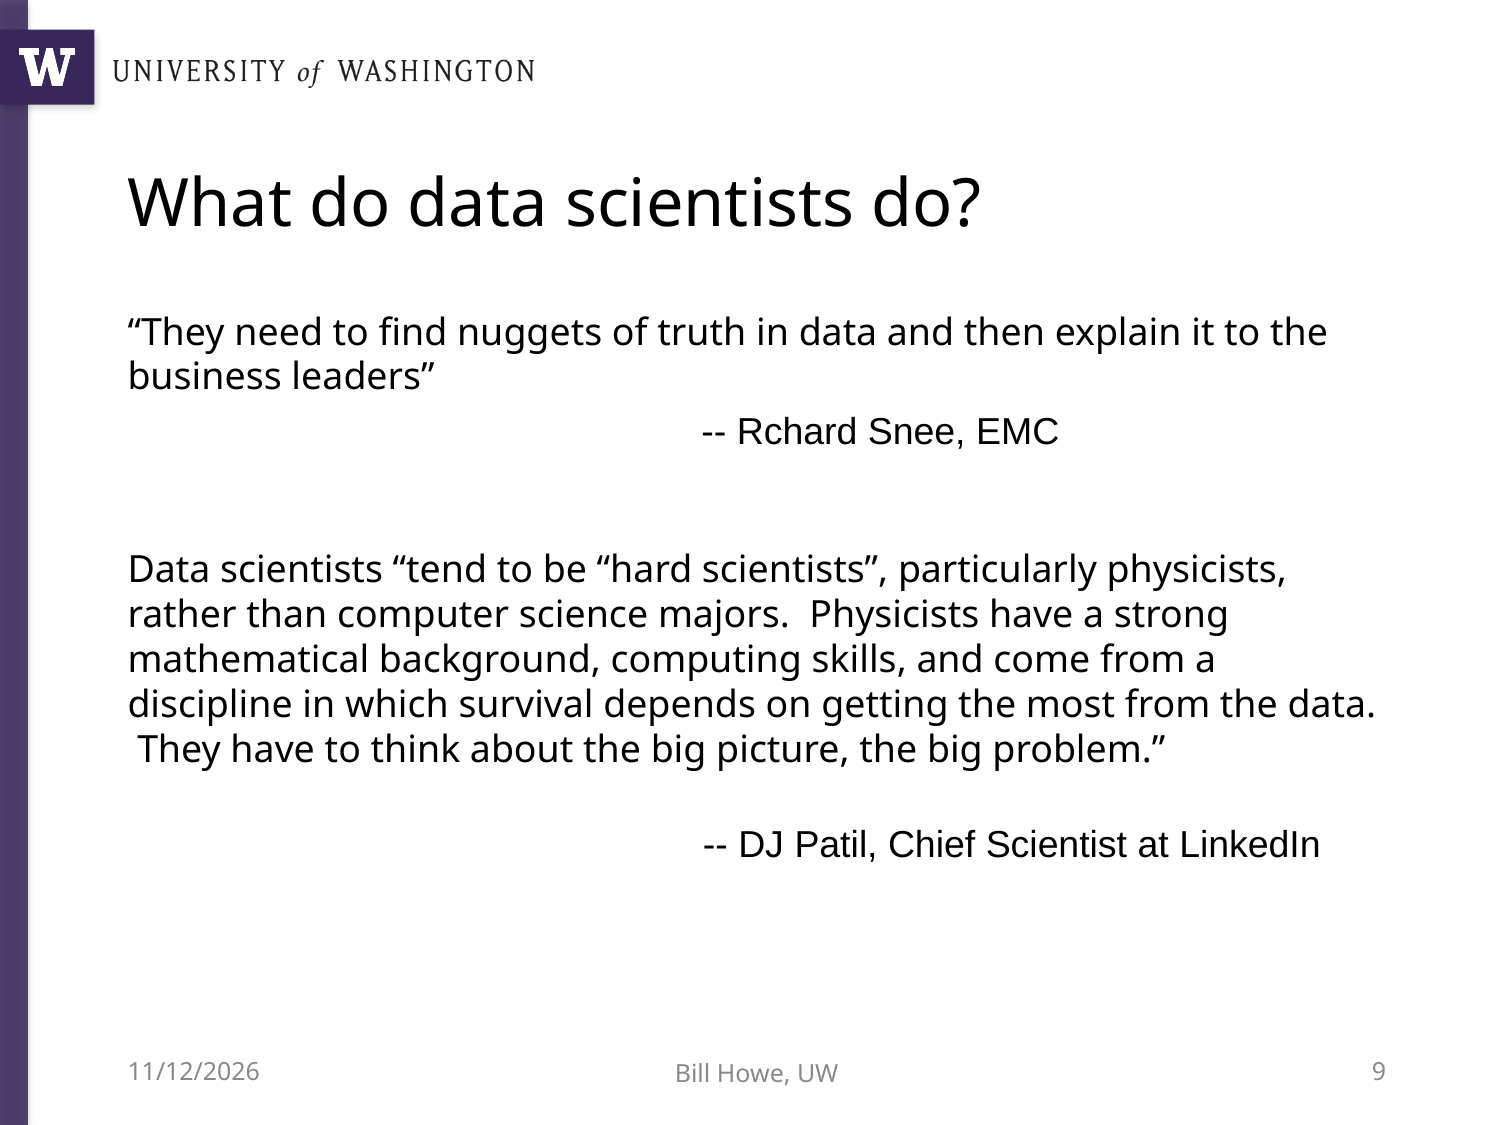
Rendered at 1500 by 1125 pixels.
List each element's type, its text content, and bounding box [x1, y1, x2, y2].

text_box -- Rchard Snee, EMC [686, 399, 1085, 460]
picture [19, 48, 75, 86]
text_box -- DJ Patil, Chief Scientist at LinkedIn [688, 812, 1337, 873]
title What do data scientists do? [112, 125, 1401, 275]
list “They need to find nuggets of truth in data and then explain it to the business leaders” Data scientists “tend to be “hard scientists”, particularly physicists, rather than computer science majors. Physicists have a strong mathematical background, computing skills, and come from a discipline in which survival depends on getting the most from the data. They have to think about the big picture, the big problem.” [112, 299, 1401, 1005]
picture [112, 59, 534, 88]
footer Bill Howe, UW [519, 1042, 995, 1103]
slide_number 9 [1051, 1042, 1402, 1103]
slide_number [112, 1042, 463, 1103]
